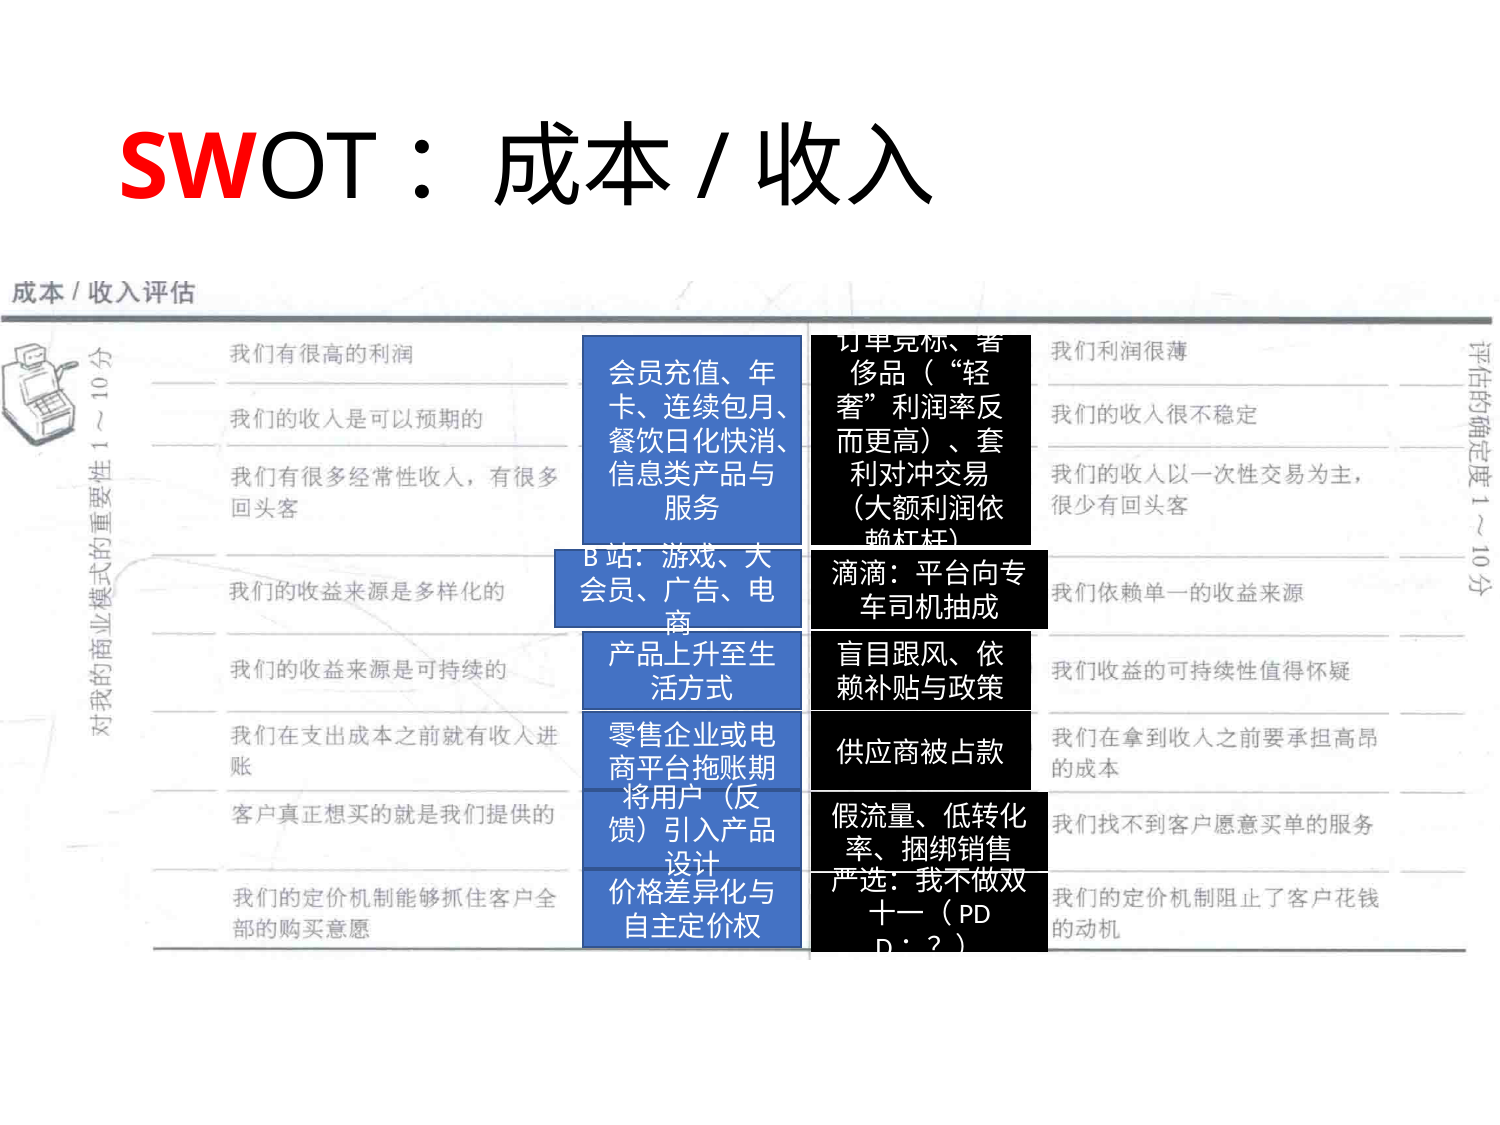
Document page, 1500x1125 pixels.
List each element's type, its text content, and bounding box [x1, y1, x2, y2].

picture [0, 281, 1500, 960]
title SWOT：成本/收入 [103, 59, 1397, 278]
